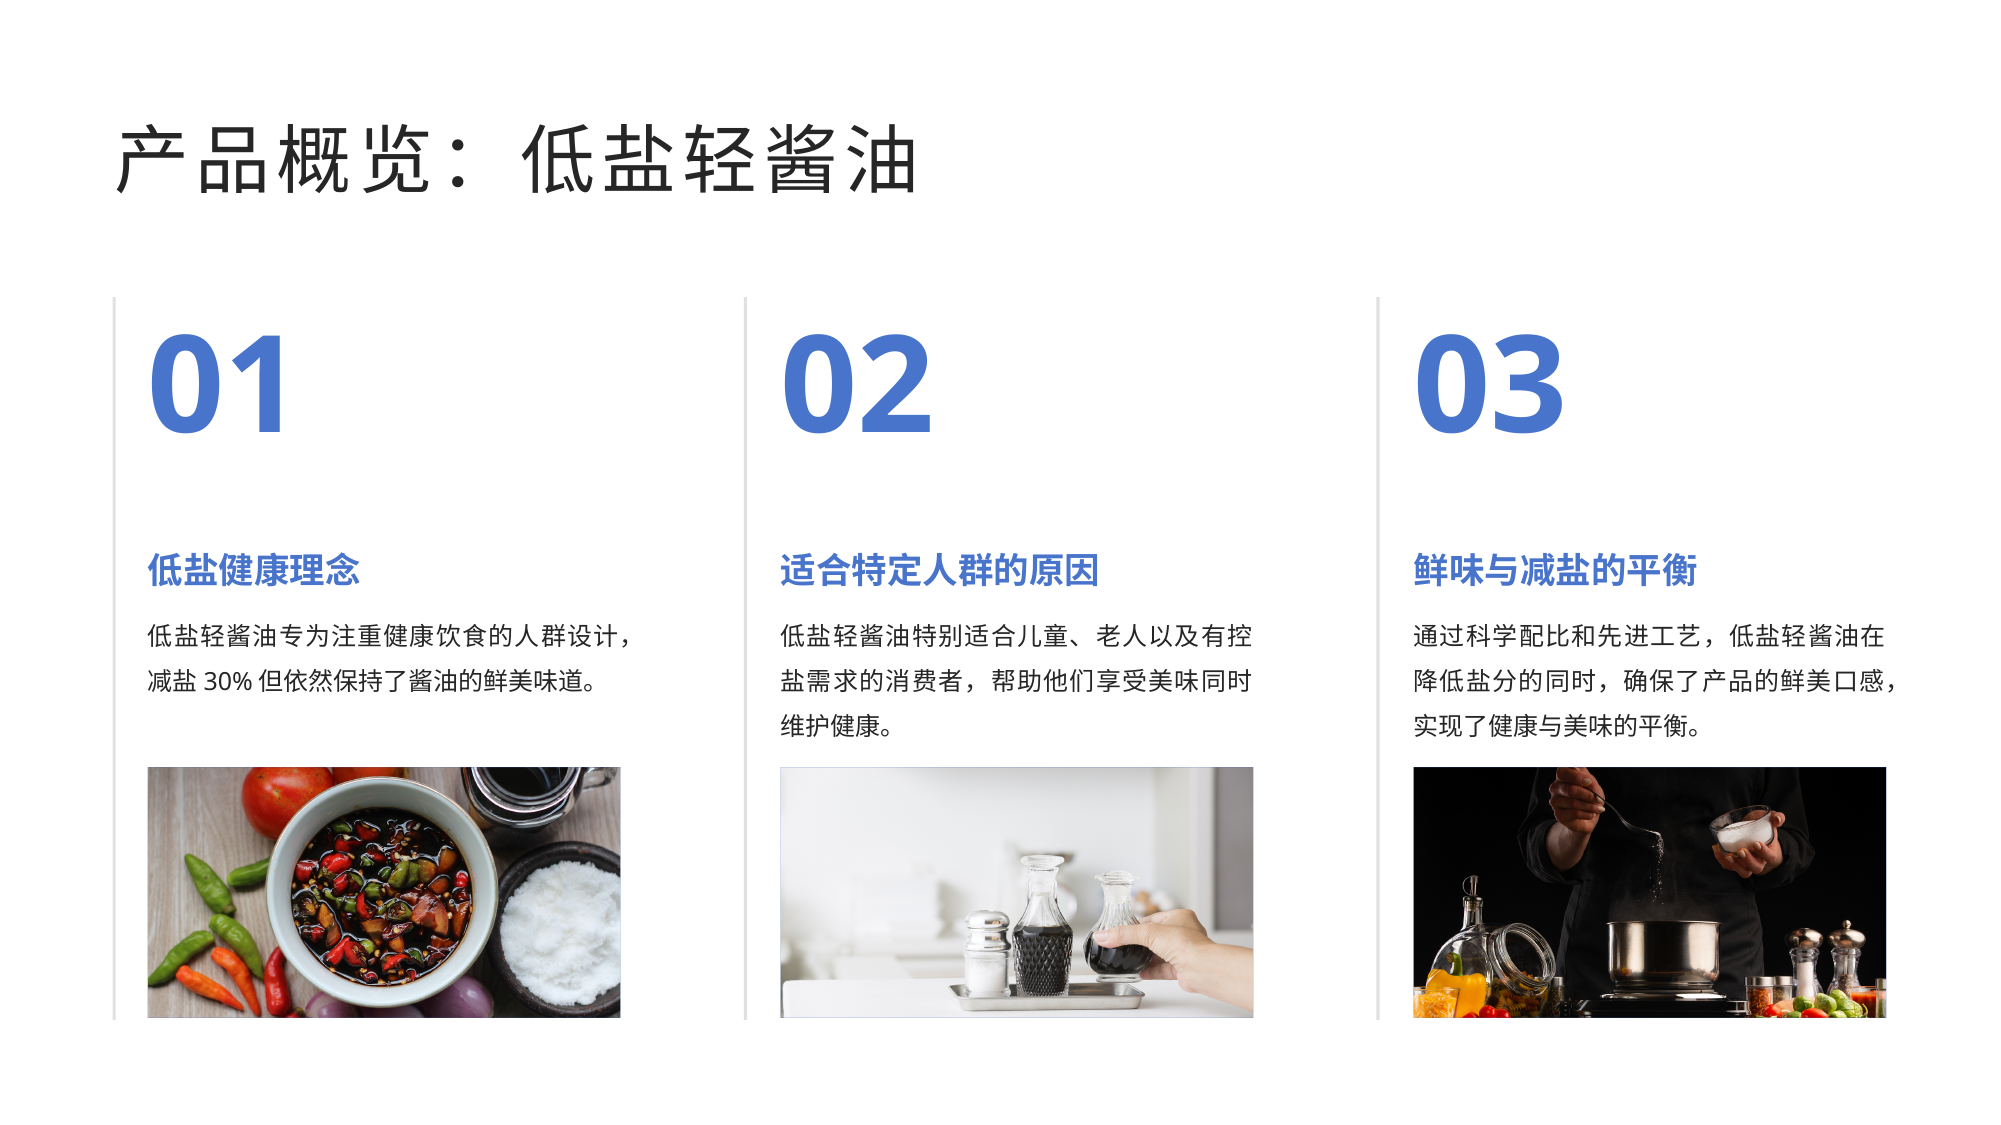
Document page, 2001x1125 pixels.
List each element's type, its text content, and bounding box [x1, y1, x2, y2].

text_box 鲜味与减盐的平衡 [1413, 493, 1887, 591]
picture [780, 767, 1254, 1018]
title 产品概览：低盐轻酱油 [99, 99, 1900, 216]
text_box 低盐轻酱油专为注重健康饮食的人群设计，减盐30%但依然保持了酱油的鲜美味道。 [147, 605, 621, 749]
text_box 通过科学配比和先进工艺，低盐轻酱油在降低盐分的同时，确保了产品的鲜美口感，实现了健康与美味的平衡。 [1413, 605, 1887, 749]
picture [147, 767, 621, 1018]
text_box 03 [1413, 297, 1631, 460]
text_box 02 [780, 297, 999, 460]
text_box 低盐轻酱油特别适合儿童、老人以及有控盐需求的消费者，帮助他们享受美味同时维护健康。 [780, 605, 1254, 749]
text_box 适合特定人群的原因 [780, 493, 1254, 591]
text_box 低盐健康理念 [147, 493, 621, 591]
picture [1413, 767, 1887, 1018]
text_box 01 [147, 297, 366, 460]
